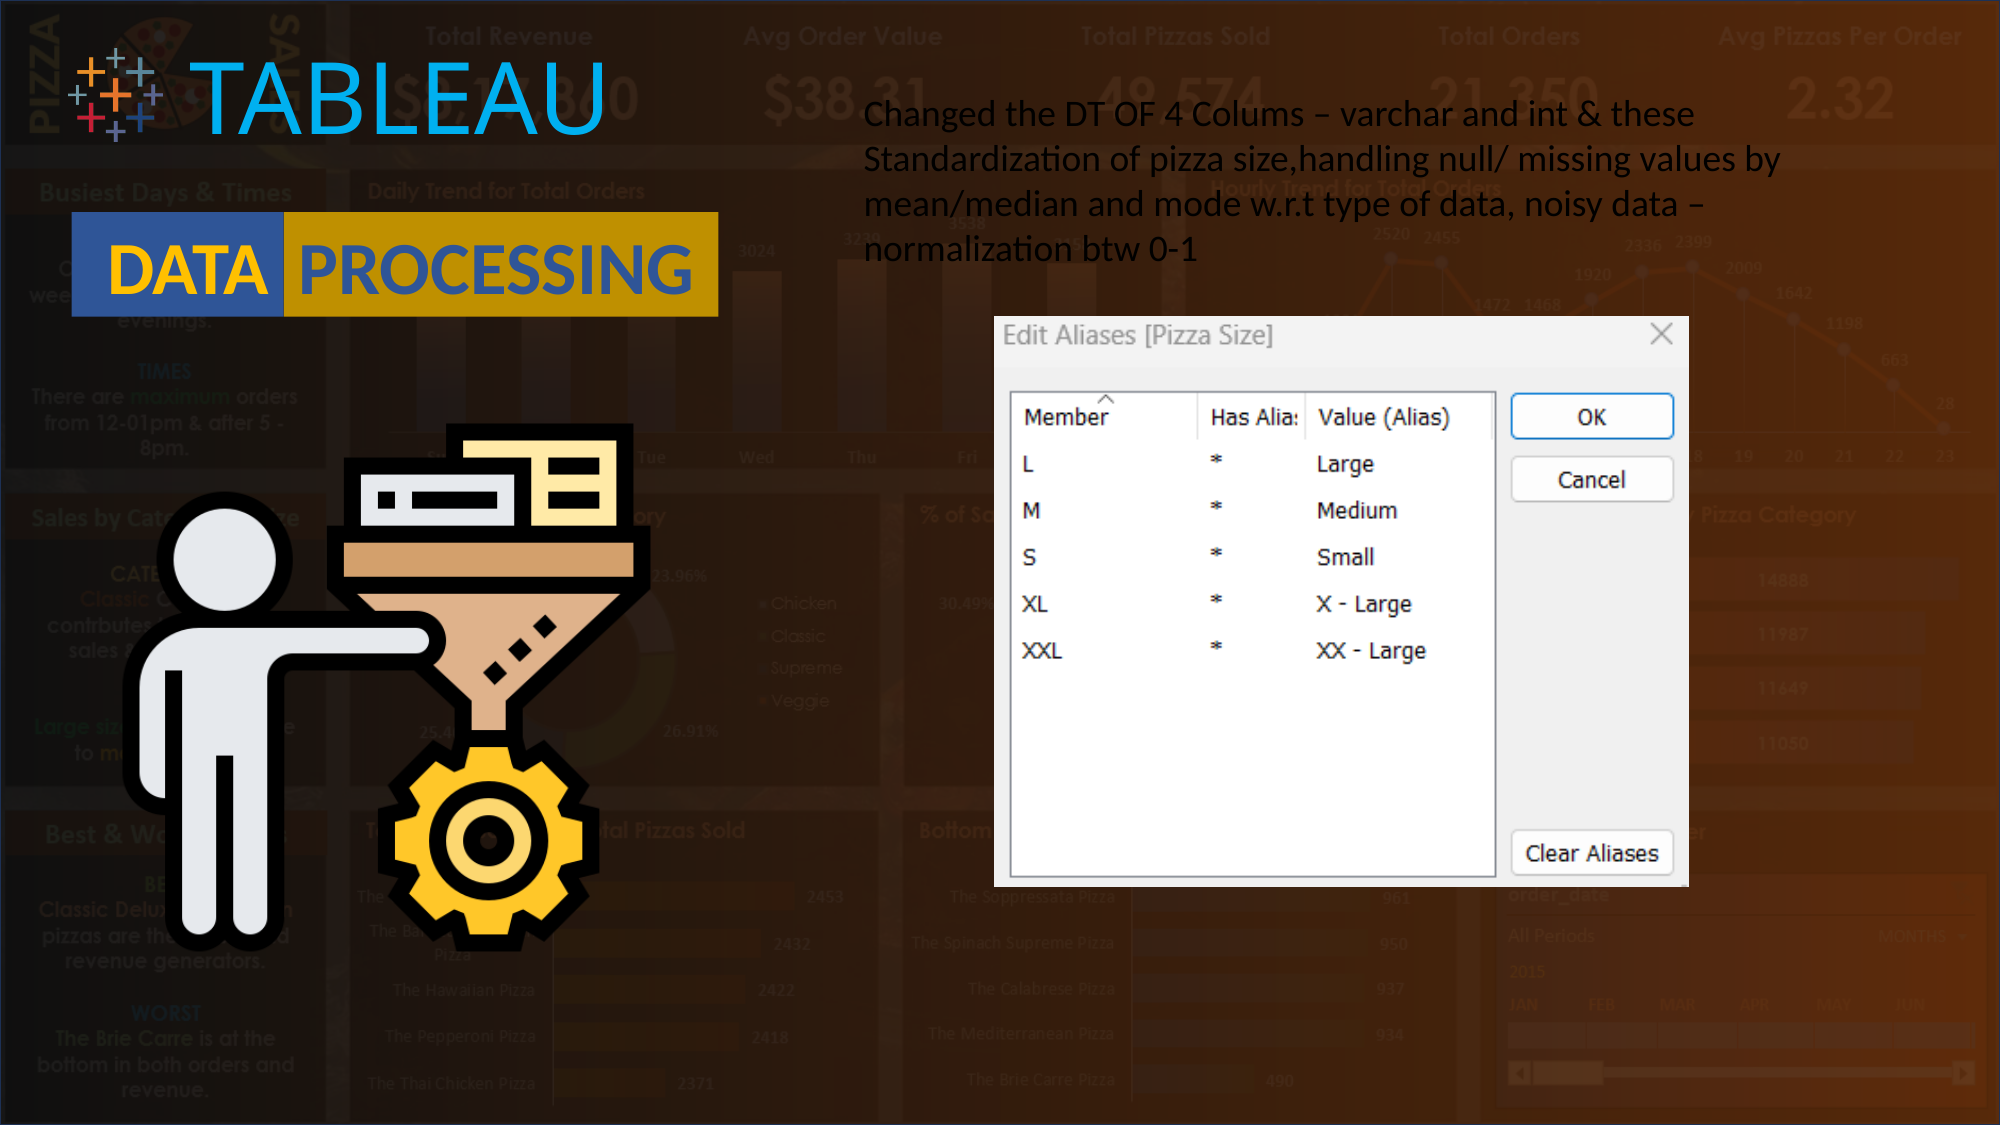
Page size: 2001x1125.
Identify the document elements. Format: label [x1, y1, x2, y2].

text_box [68, 26, 837, 164]
picture [0, 0, 2000, 1125]
